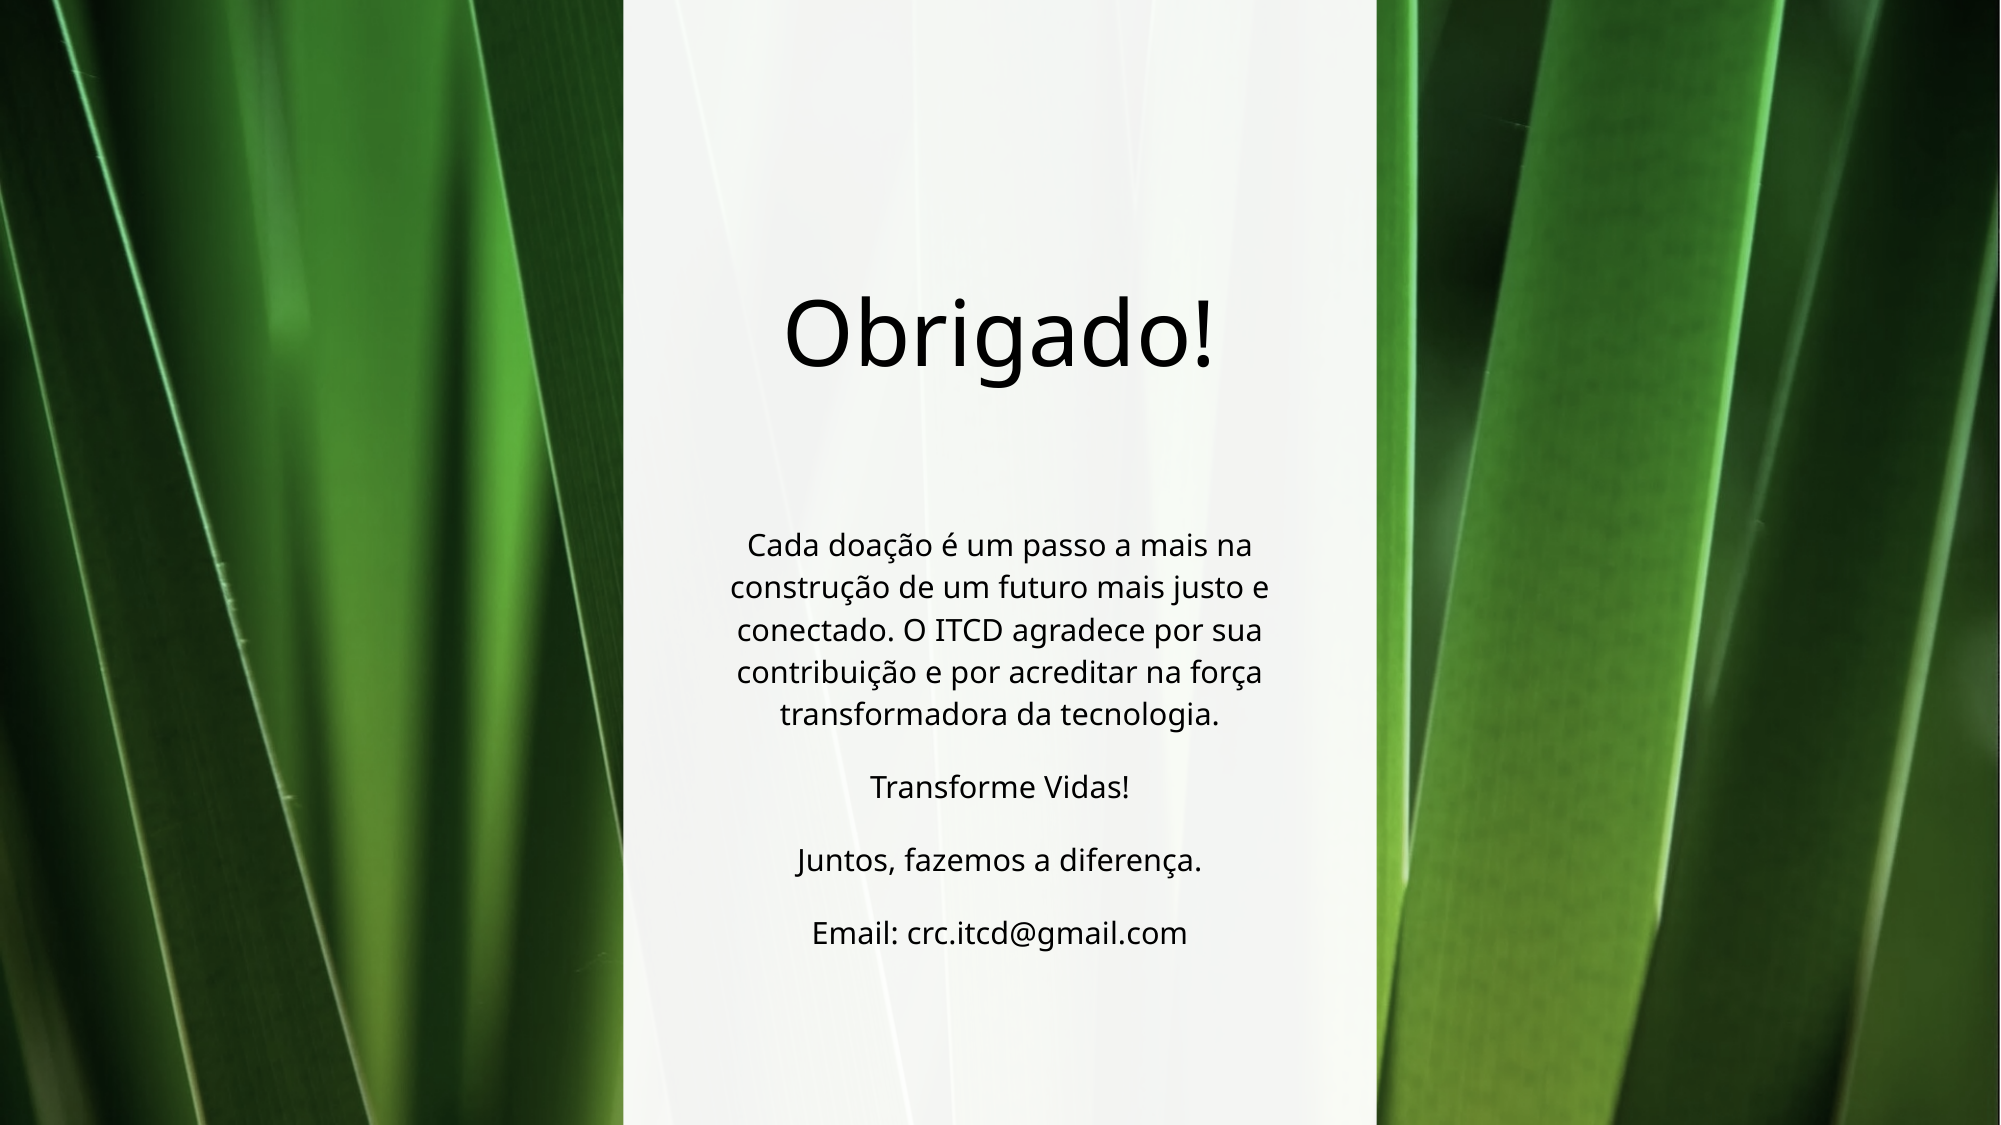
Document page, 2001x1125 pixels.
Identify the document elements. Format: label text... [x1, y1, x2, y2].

picture [1377, 0, 2000, 1125]
picture [0, 0, 623, 1125]
list Cada doação é um passo a mais na construção de um futuro mais justo e conectado. O ITCD agradece por sua contribuição e por acreditar na força transformadora da tecnologia. Transforme Vidas! Juntos, fazemos a diferença. Email: crc.itcd@gmail.com [679, 512, 1321, 963]
title Obrigado! [679, 15, 1321, 394]
